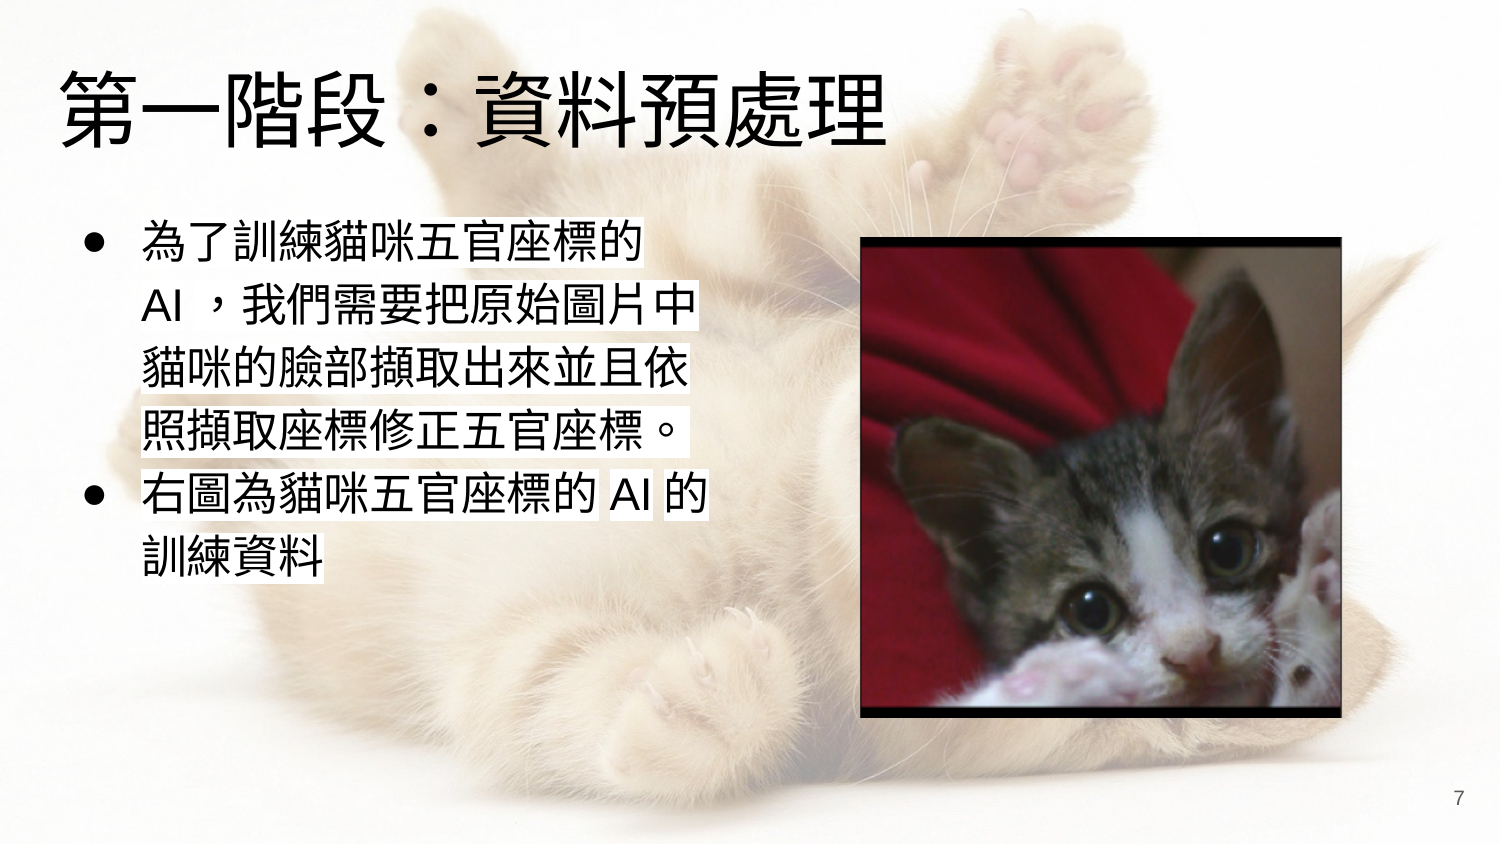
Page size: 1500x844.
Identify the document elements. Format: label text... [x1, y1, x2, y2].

title 第一階段：資料預處理 [41, 43, 1439, 160]
picture [0, 0, 1500, 844]
slide_number ‹#› [1389, 764, 1480, 830]
list 為了訓練貓咪五官座標的AI，我們需要把原始圖片中貓咪的臉部擷取出來並且依照擷取座標修正五官座標。 右圖為貓咪五官座標的AI的訓練資料 [51, 189, 750, 750]
